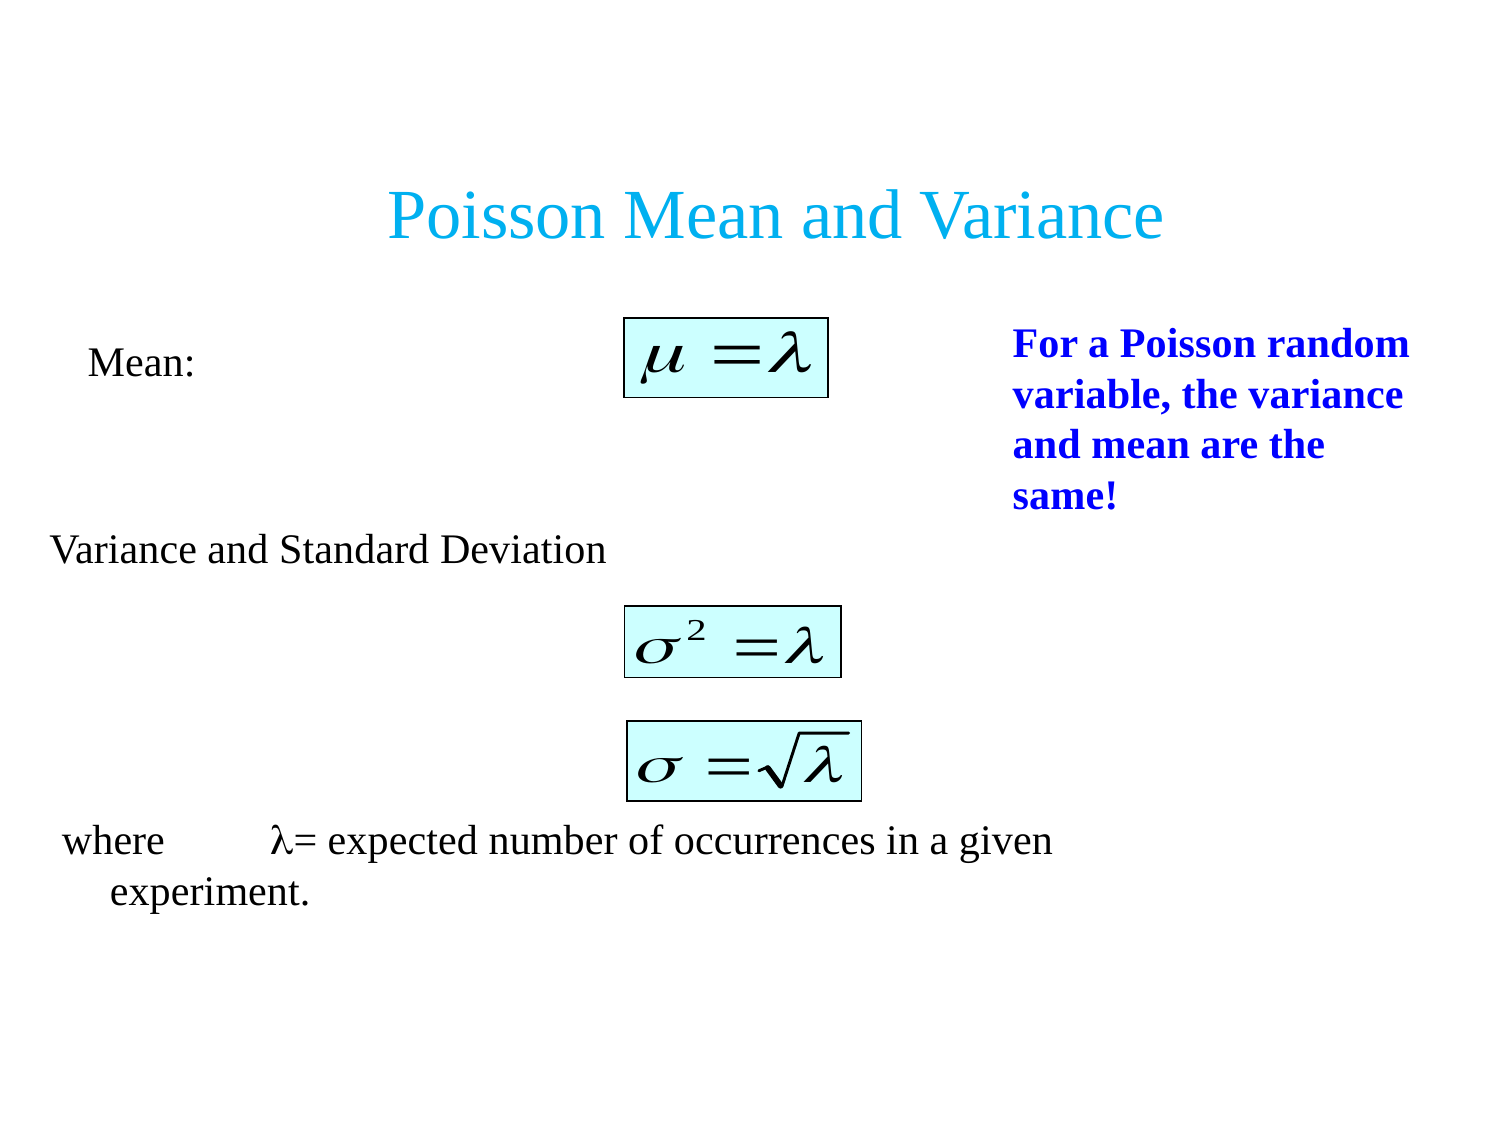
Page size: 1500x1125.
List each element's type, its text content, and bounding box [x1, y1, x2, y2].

text_box For a Poisson random variable, the variance and mean are the same! [999, 309, 1438, 525]
text_box Poisson Mean and Variance [137, 178, 1416, 291]
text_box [624, 606, 841, 677]
text_box Mean: [74, 328, 364, 422]
text_box where = expected number of occurrences in a given experiment. [49, 806, 1100, 910]
text_box Variance and Standard Deviation [37, 515, 1013, 638]
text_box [624, 318, 828, 398]
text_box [627, 721, 861, 801]
